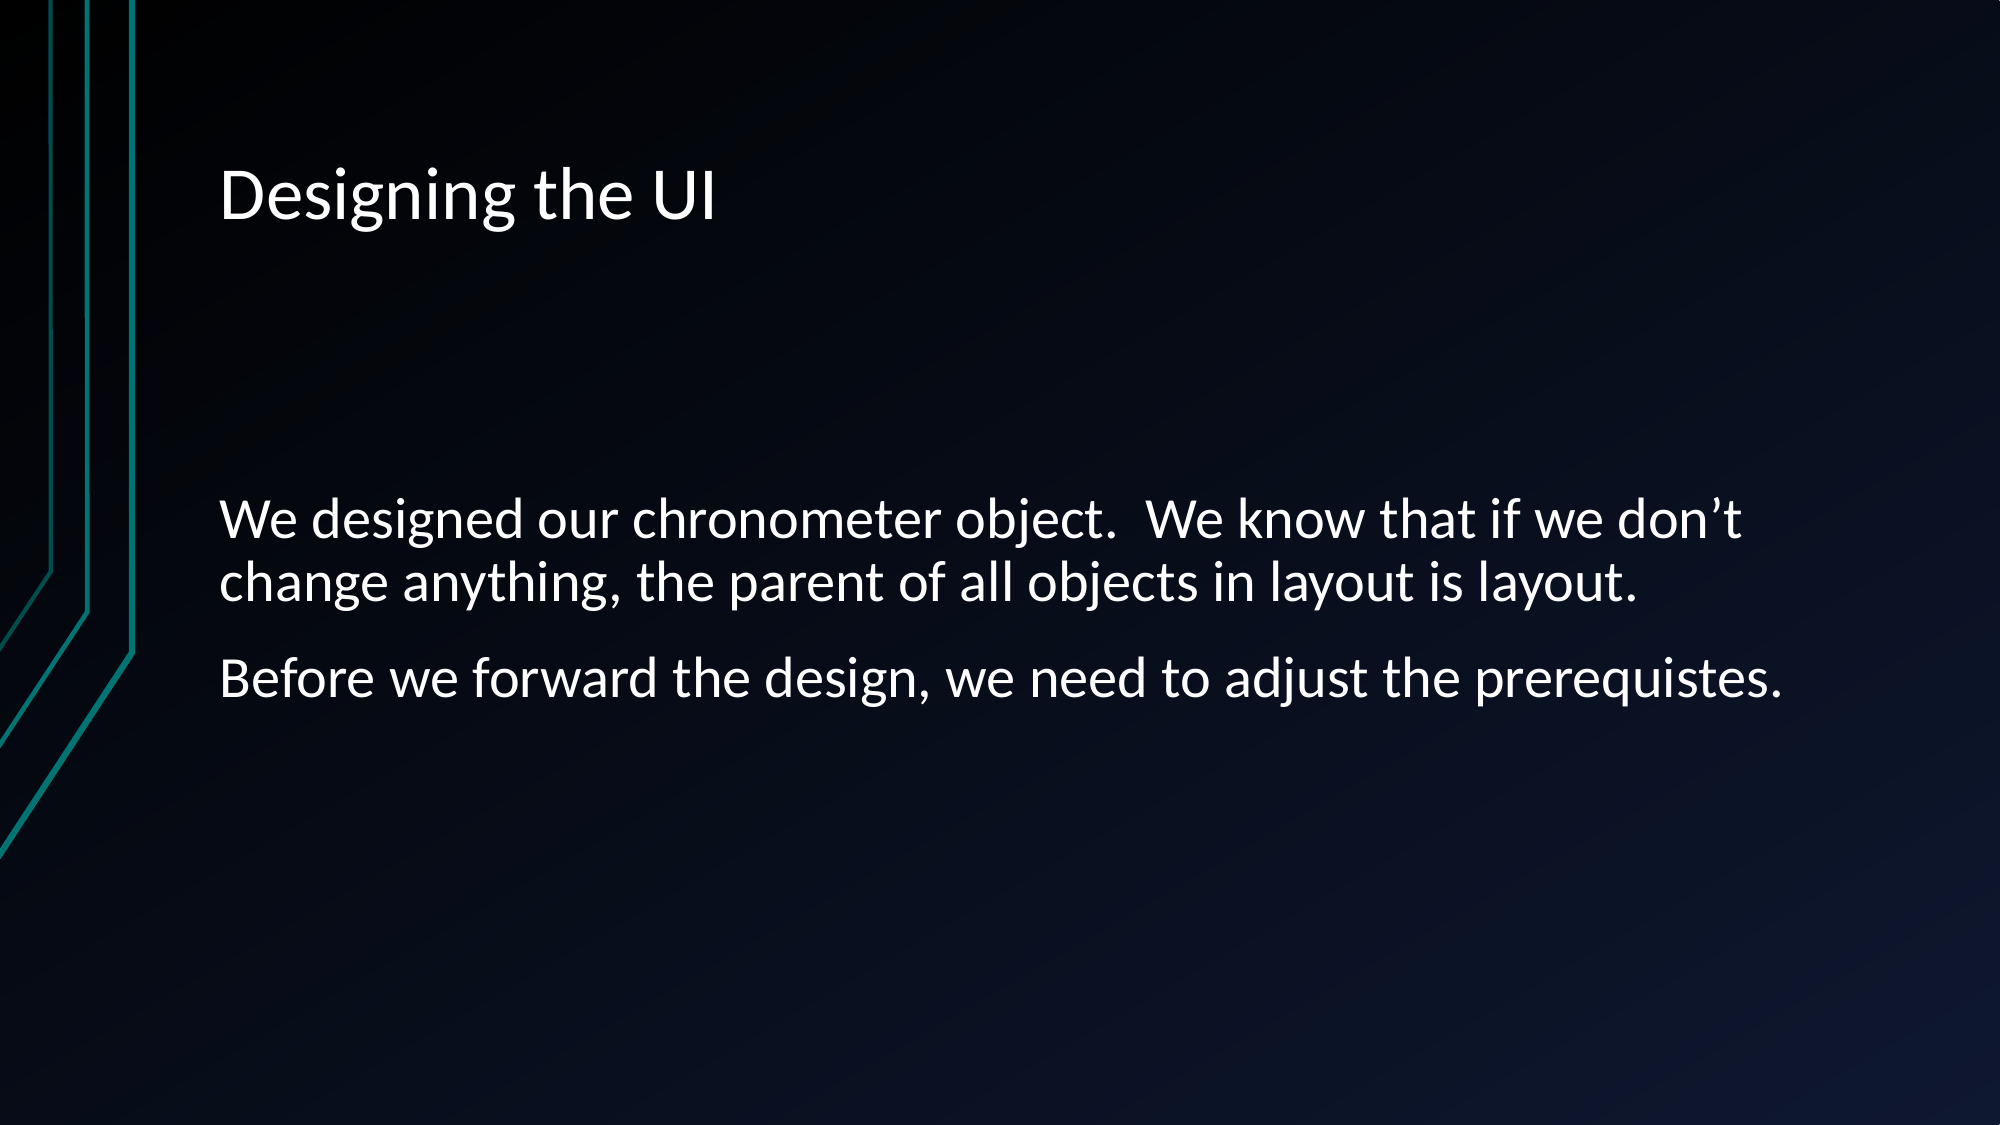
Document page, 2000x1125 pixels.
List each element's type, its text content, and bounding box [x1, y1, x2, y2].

title Designing the UI [199, 45, 1900, 246]
list We designed our chronometer object. We know that if we don’t change anything, the parent of all objects in layout is layout. Before we forward the design, we need to adjust the prerequistes. [199, 279, 1900, 1012]
